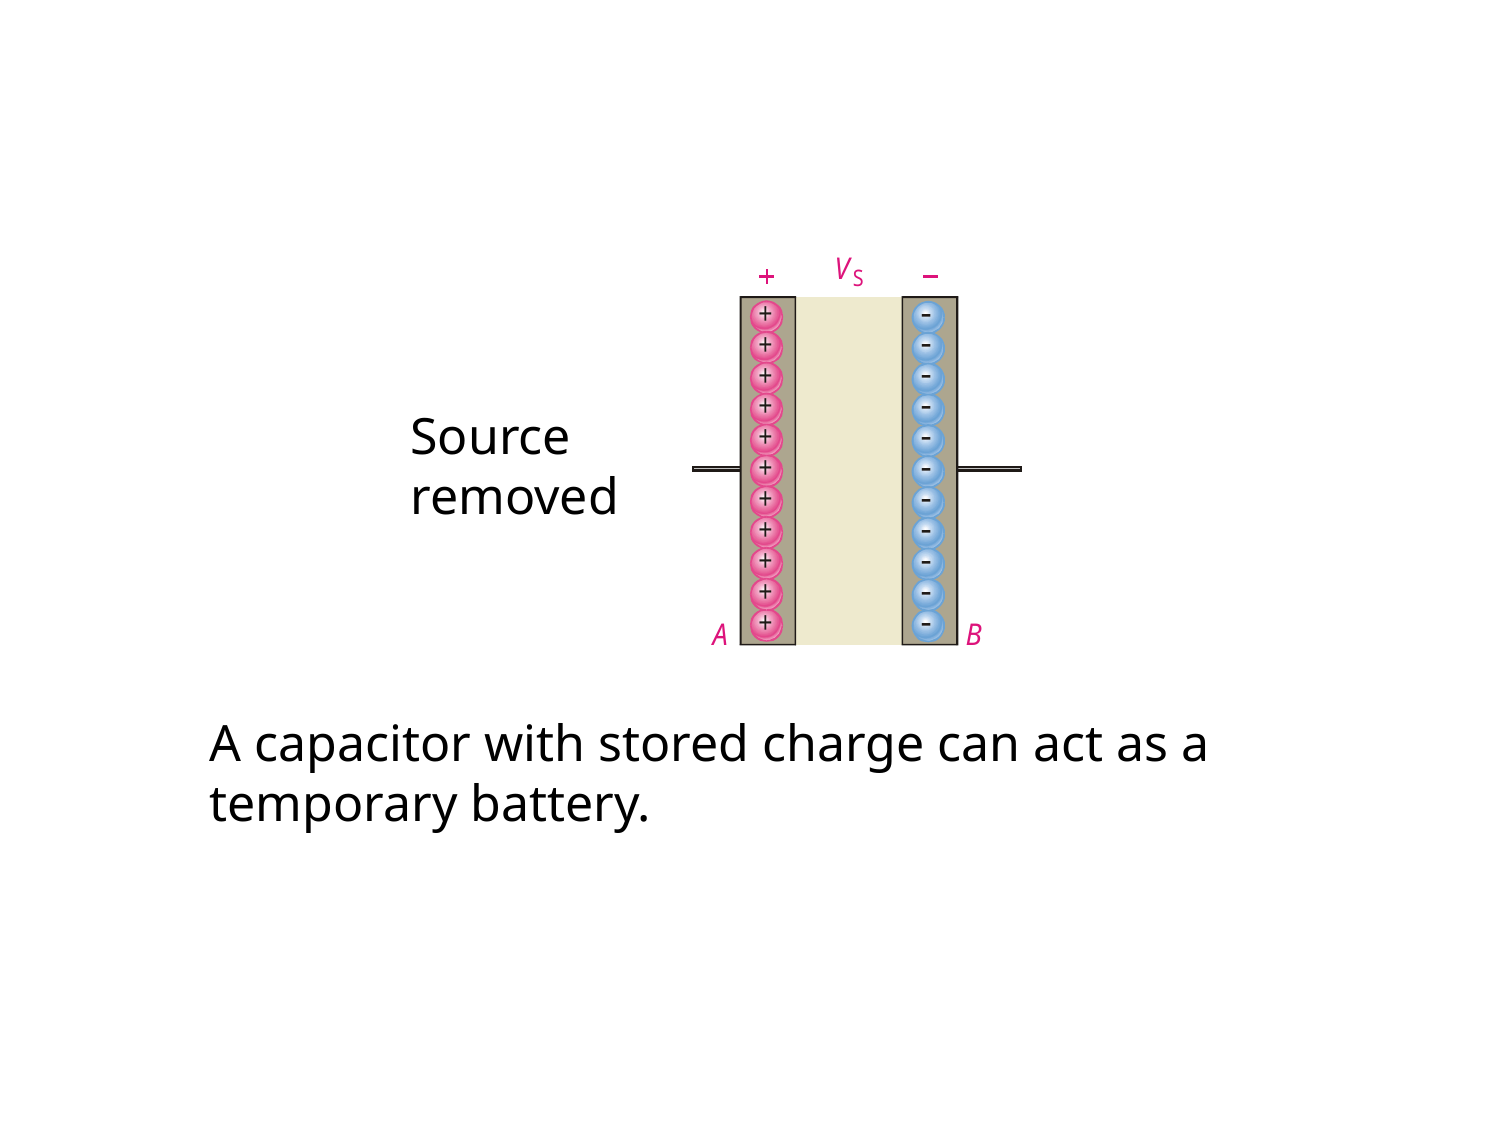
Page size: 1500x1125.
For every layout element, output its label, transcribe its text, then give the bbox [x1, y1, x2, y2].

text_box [395, 255, 1024, 649]
text_box A capacitor with stored charge can act as a temporary battery. [194, 704, 1483, 839]
